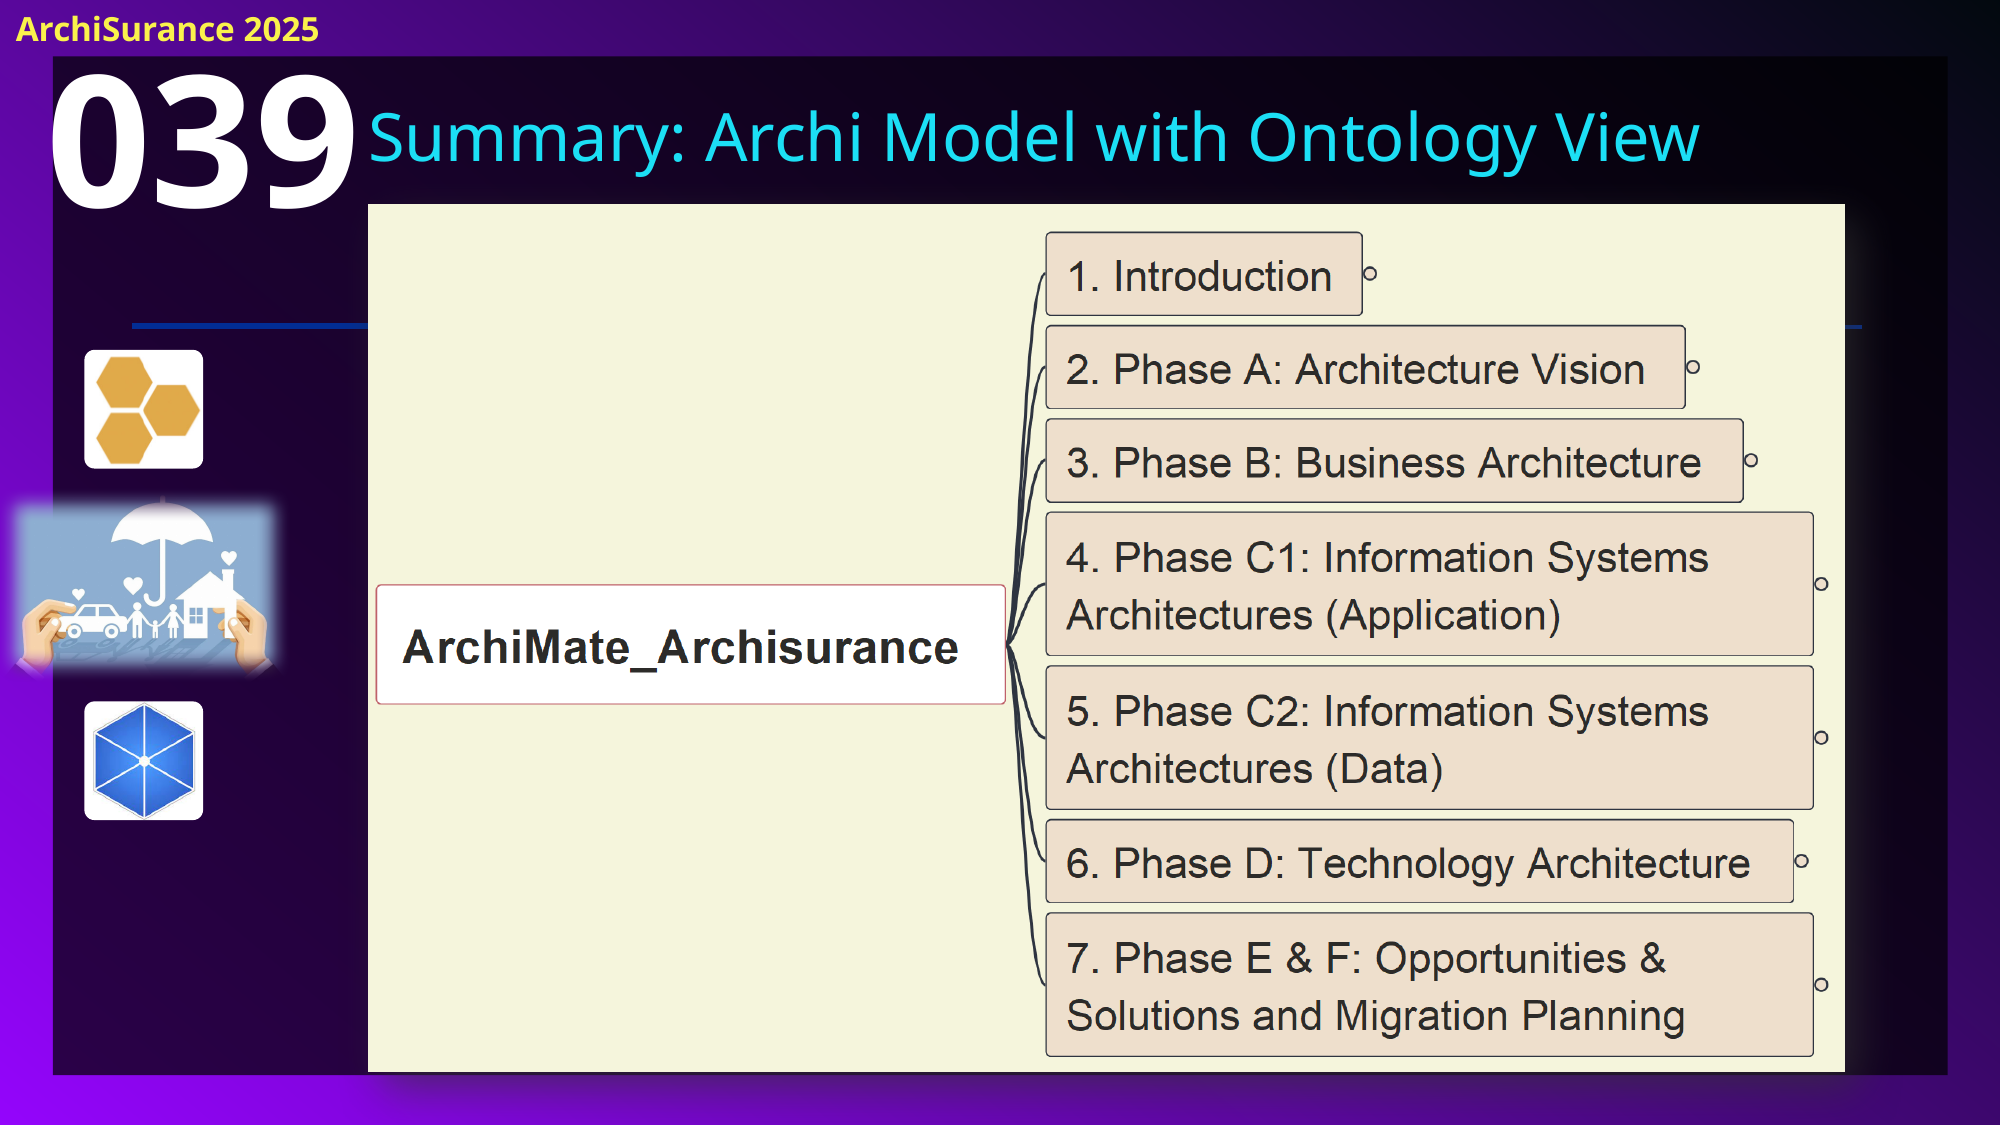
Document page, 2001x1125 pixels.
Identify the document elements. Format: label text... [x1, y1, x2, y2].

picture [84, 349, 204, 469]
text_box 039 [31, 17, 376, 252]
text_box ArchiSurance 2025 [1, 0, 335, 55]
picture [367, 204, 1845, 1072]
title Summary: Archi Model with Ontology View [376, 95, 1930, 293]
picture [0, 486, 292, 684]
picture [84, 701, 204, 821]
